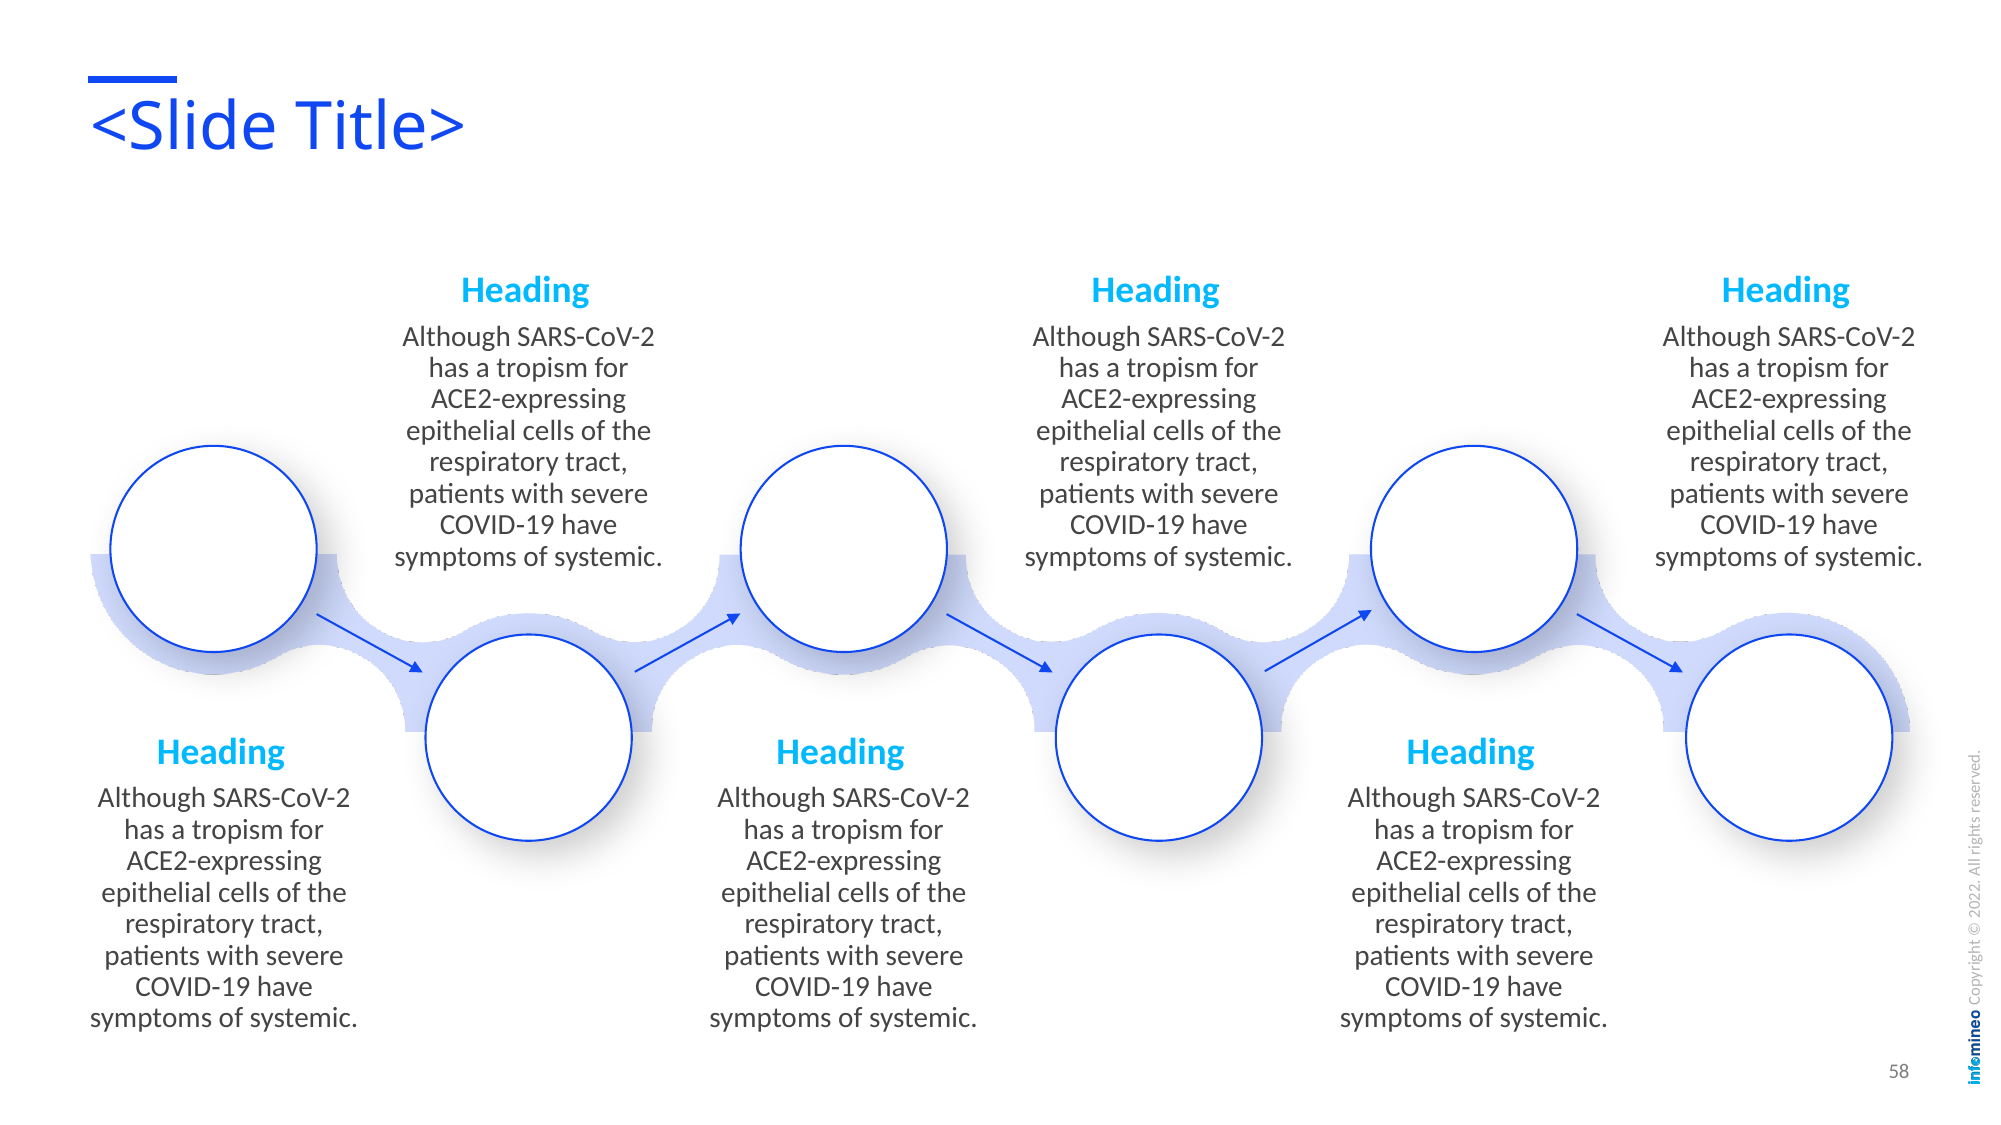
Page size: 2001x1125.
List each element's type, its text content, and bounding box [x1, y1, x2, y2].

text_box ICON [425, 743, 632, 841]
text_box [1264, 609, 1372, 672]
text_box ICON [1370, 445, 1578, 552]
text_box ICON [110, 445, 317, 552]
text_box Heading Although SARS-CoV-2 has a tropism for ACE2-expressing epithelial cells of the respiratory tract, patients with severe COVID‑19 have symptoms of systemic. [394, 270, 664, 552]
picture [90, 554, 1910, 733]
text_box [1576, 613, 1684, 673]
text_box ICON [1055, 743, 1262, 841]
picture [1969, 1011, 1980, 1066]
text_box Heading Although SARS-CoV-2 has a tropism for ACE2-expressing epithelial cells of the respiratory tract, patients with severe COVID‑19 have symptoms of systemic. [1024, 270, 1294, 552]
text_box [634, 613, 741, 673]
text_box Heading Although SARS-CoV-2 has a tropism for ACE2-expressing epithelial cells of the respiratory tract, patients with severe COVID‑19 have symptoms of systemic. [709, 743, 979, 1035]
text_box ICON [1686, 743, 1893, 841]
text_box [946, 613, 1053, 673]
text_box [316, 613, 423, 673]
text_box Heading Although SARS-CoV-2 has a tropism for ACE2-expressing epithelial cells of the respiratory tract, patients with severe COVID‑19 have symptoms of systemic. [1339, 743, 1609, 1035]
title <Slide Title> [90, 91, 1910, 280]
text_box Heading Although SARS-CoV-2 has a tropism for ACE2-expressing epithelial cells of the respiratory tract, patients with severe COVID‑19 have symptoms of systemic. [89, 742, 359, 1035]
text_box Heading Although SARS-CoV-2 has a tropism for ACE2-expressing epithelial cells of the respiratory tract, patients with severe COVID‑19 have symptoms of systemic. [1654, 270, 1924, 573]
text_box ICON [740, 445, 947, 552]
